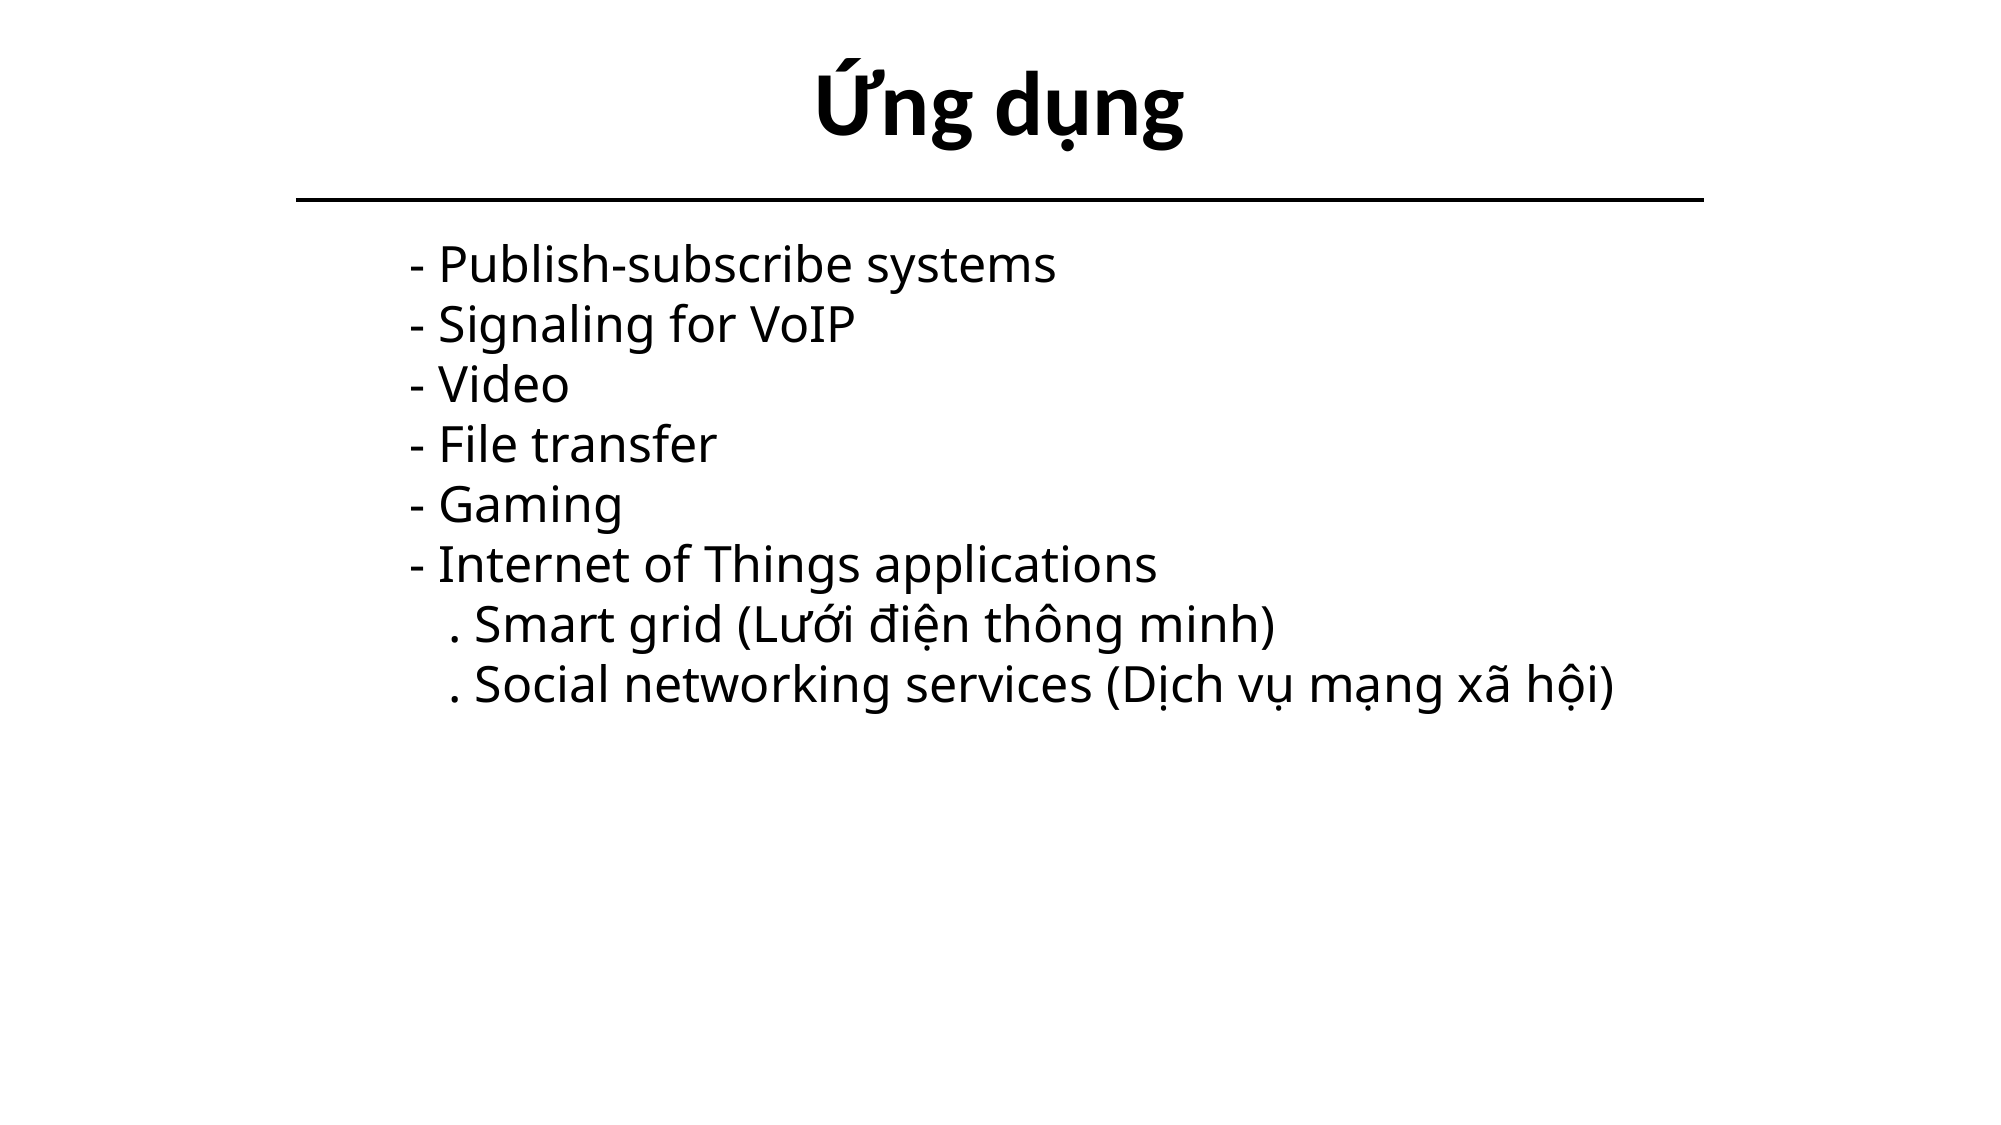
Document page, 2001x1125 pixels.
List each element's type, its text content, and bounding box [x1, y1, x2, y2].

text_box - Publish‐subscribe systems - Signaling for VoIP - Video - File transfer - Gaming - Internet of Things applications . Smart grid (Lưới điện thông minh) . Social networking services (Dịch vụ mạng xã hội) [394, 224, 1737, 720]
title Ứng dụng [249, 37, 1750, 175]
